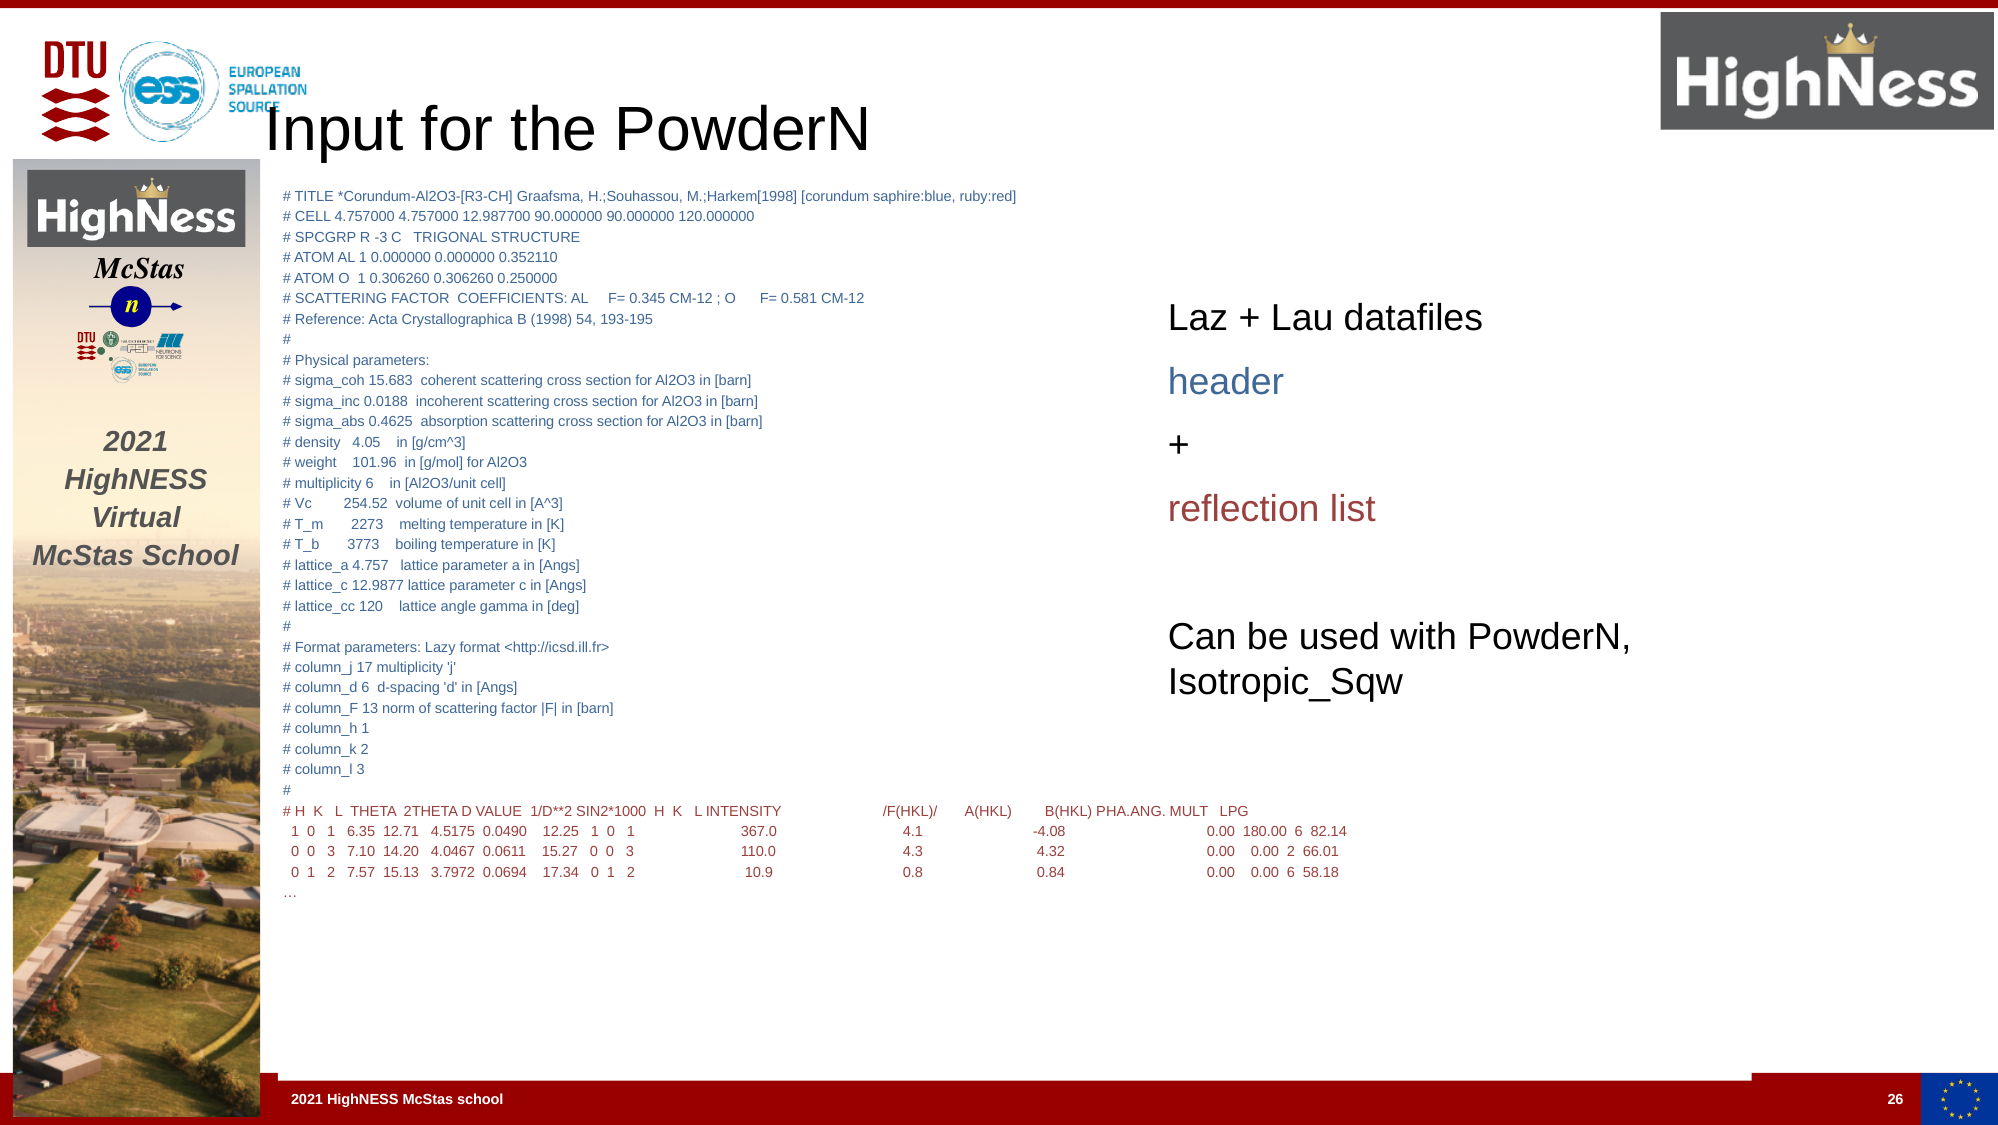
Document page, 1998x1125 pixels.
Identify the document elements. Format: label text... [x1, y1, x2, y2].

picture [119, 41, 307, 142]
text_box Input for the PowderN [265, 87, 1241, 163]
picture [12, 159, 261, 1117]
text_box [277, 194, 1752, 1081]
picture [1677, 5, 1978, 137]
picture [1921, 1073, 1998, 1125]
slide_number 26 [1886, 1088, 1909, 1110]
